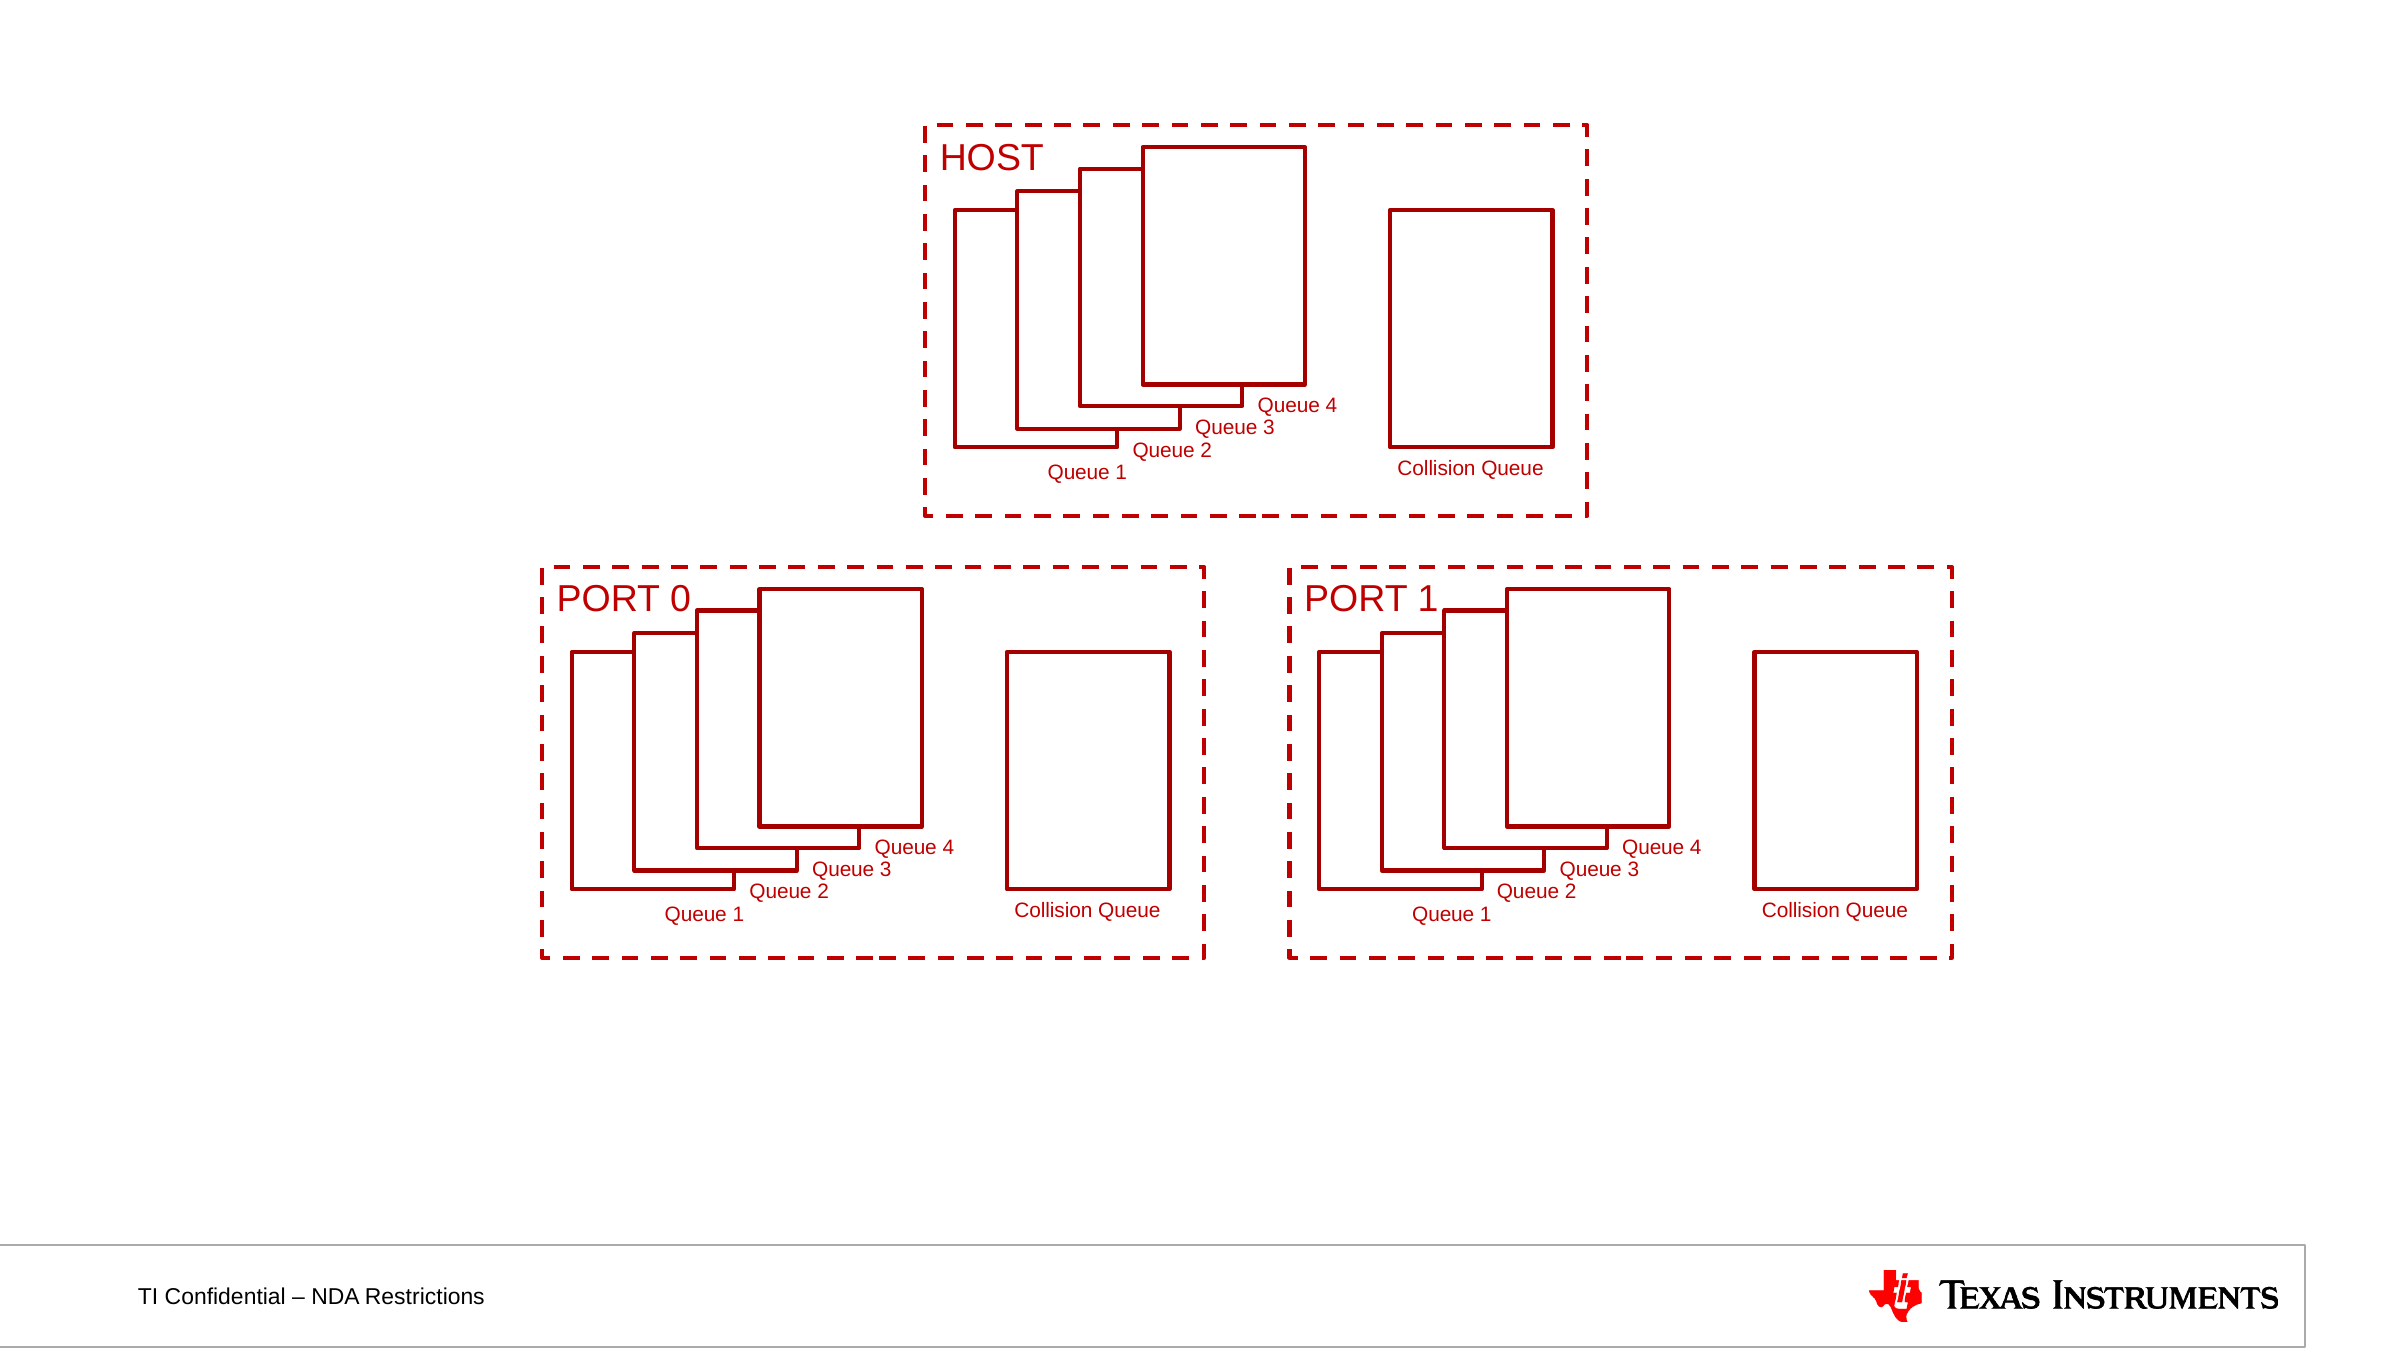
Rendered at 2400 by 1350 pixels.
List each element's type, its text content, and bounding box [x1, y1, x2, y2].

text_box Queue 4 [859, 826, 970, 867]
text_box Queue 2 [1117, 428, 1227, 494]
text_box [632, 631, 797, 873]
text_box [757, 587, 924, 829]
text_box Queue 1 [1397, 893, 1482, 934]
text_box [1505, 587, 1671, 829]
text_box PORT 0 [540, 565, 1206, 960]
text_box HOST [923, 123, 1589, 518]
text_box Queue 1 [1032, 451, 1117, 492]
text_box Collision Queue [999, 889, 1176, 955]
text_box [1141, 145, 1307, 387]
text_box Collision Queue [1747, 889, 1923, 955]
text_box Queue 3 [1180, 406, 1290, 471]
text_box [1752, 650, 1919, 889]
picture [1869, 1270, 2278, 1322]
text_box Queue 4 [1242, 384, 1353, 425]
text_box [1388, 208, 1555, 447]
text_box [1442, 608, 1607, 850]
text_box PORT 1 [1287, 565, 1954, 960]
text_box Queue 2 [734, 870, 844, 936]
text_box Collision Queue [1382, 447, 1559, 513]
text_box Queue 3 [797, 848, 907, 913]
text_box [1380, 631, 1544, 873]
text_box [570, 650, 734, 891]
text_box [1078, 167, 1242, 408]
text_box [953, 208, 1117, 449]
text_box Queue 1 [649, 893, 734, 934]
text_box [1005, 650, 1172, 889]
text_box [695, 608, 859, 850]
text_box Queue 3 [1544, 848, 1654, 913]
text_box [1317, 650, 1482, 891]
text_box Queue 2 [1482, 870, 1592, 936]
text_box [1015, 189, 1180, 431]
text_box Queue 4 [1607, 826, 1717, 867]
